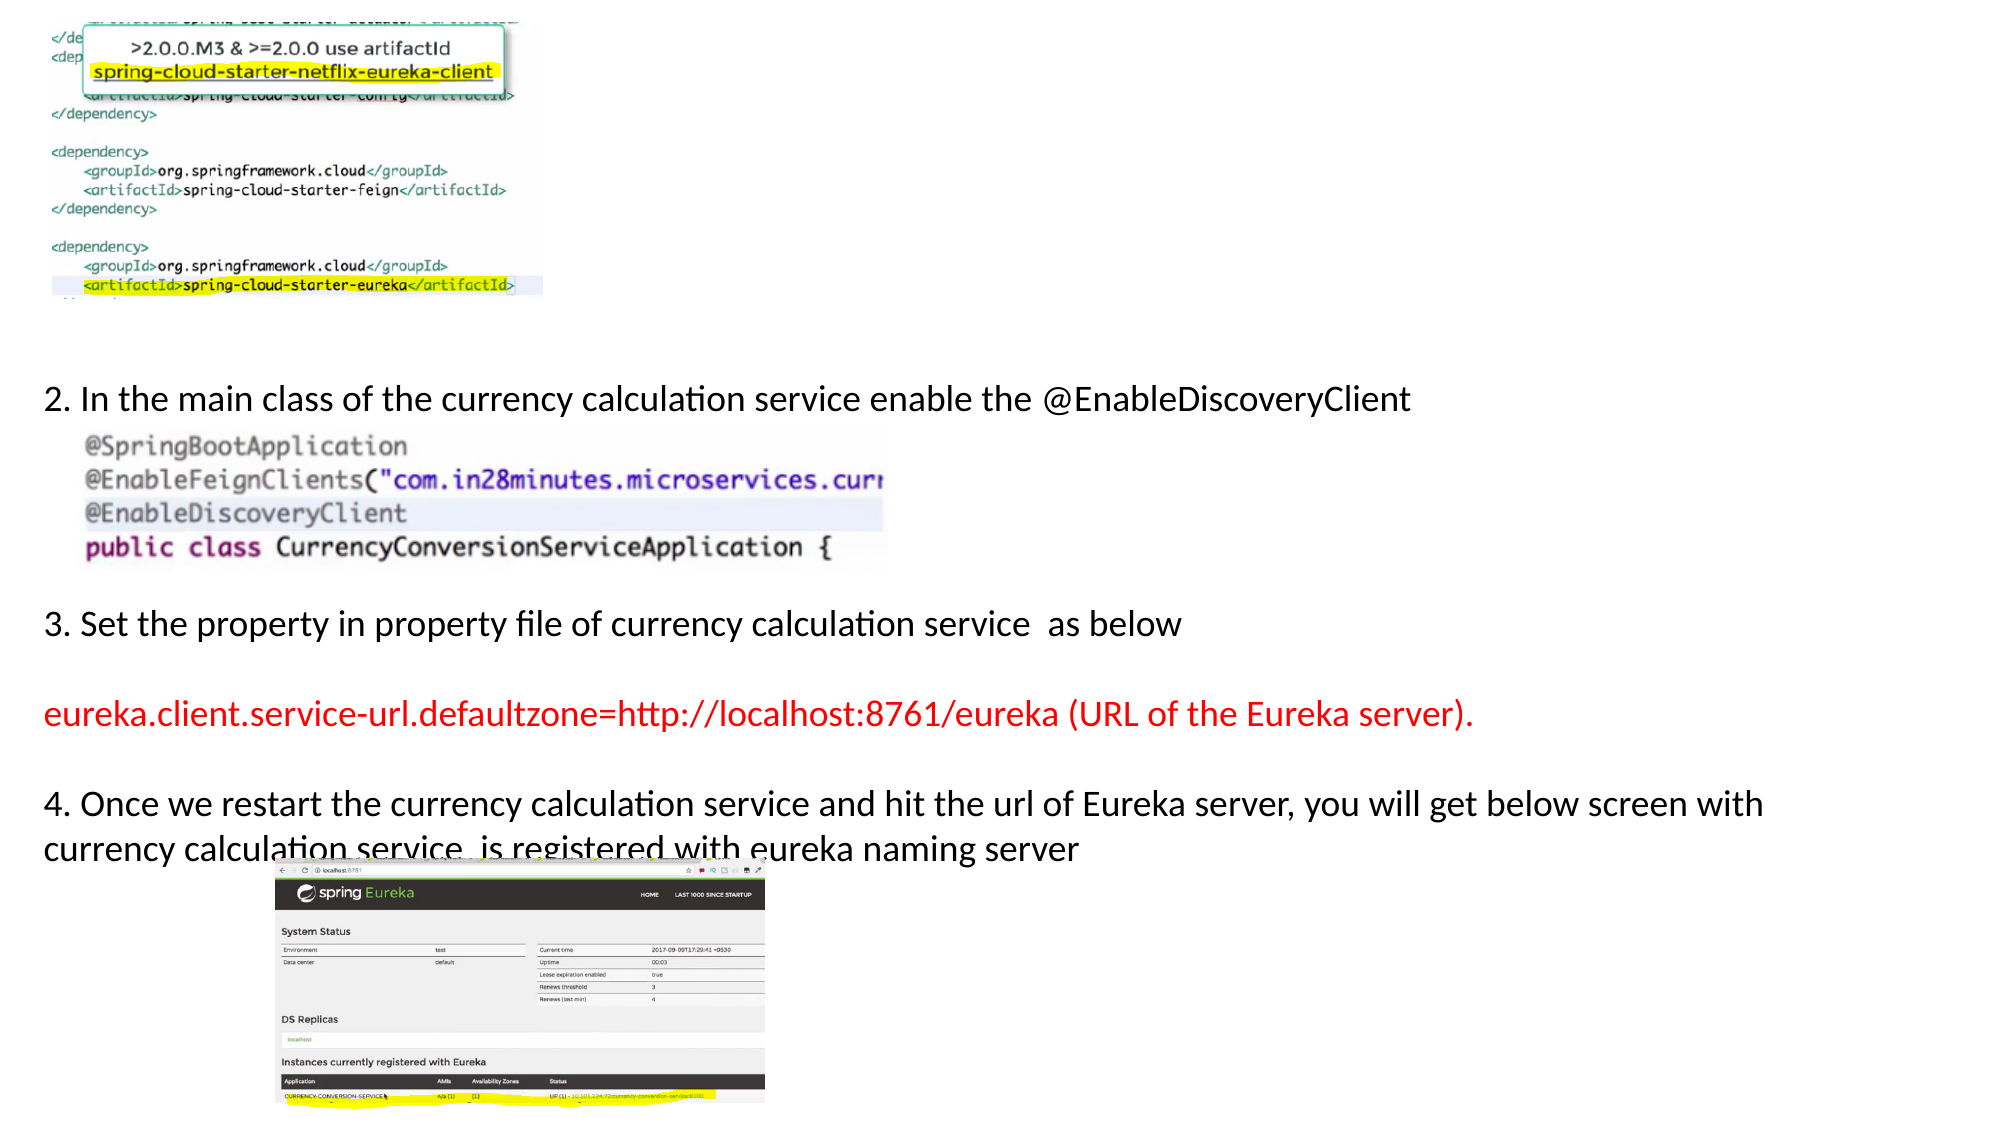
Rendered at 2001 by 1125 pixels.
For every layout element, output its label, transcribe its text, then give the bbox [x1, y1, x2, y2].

picture [52, 22, 543, 299]
picture [79, 423, 888, 572]
text_box 2. In the main class of the currency calculation service enable the @EnableDiscoveryClient 3. Set the property in property file of currency calculation service as below eureka.client.service-url.defaultzone=http://localhost:8761/eureka (URL of the Eureka server). 4. Once we restart the currency calculation service and hit the url of Eureka server, you will get below screen with currency calculation service is registered with eureka naming server [28, 366, 1896, 1102]
picture [275, 858, 765, 1109]
